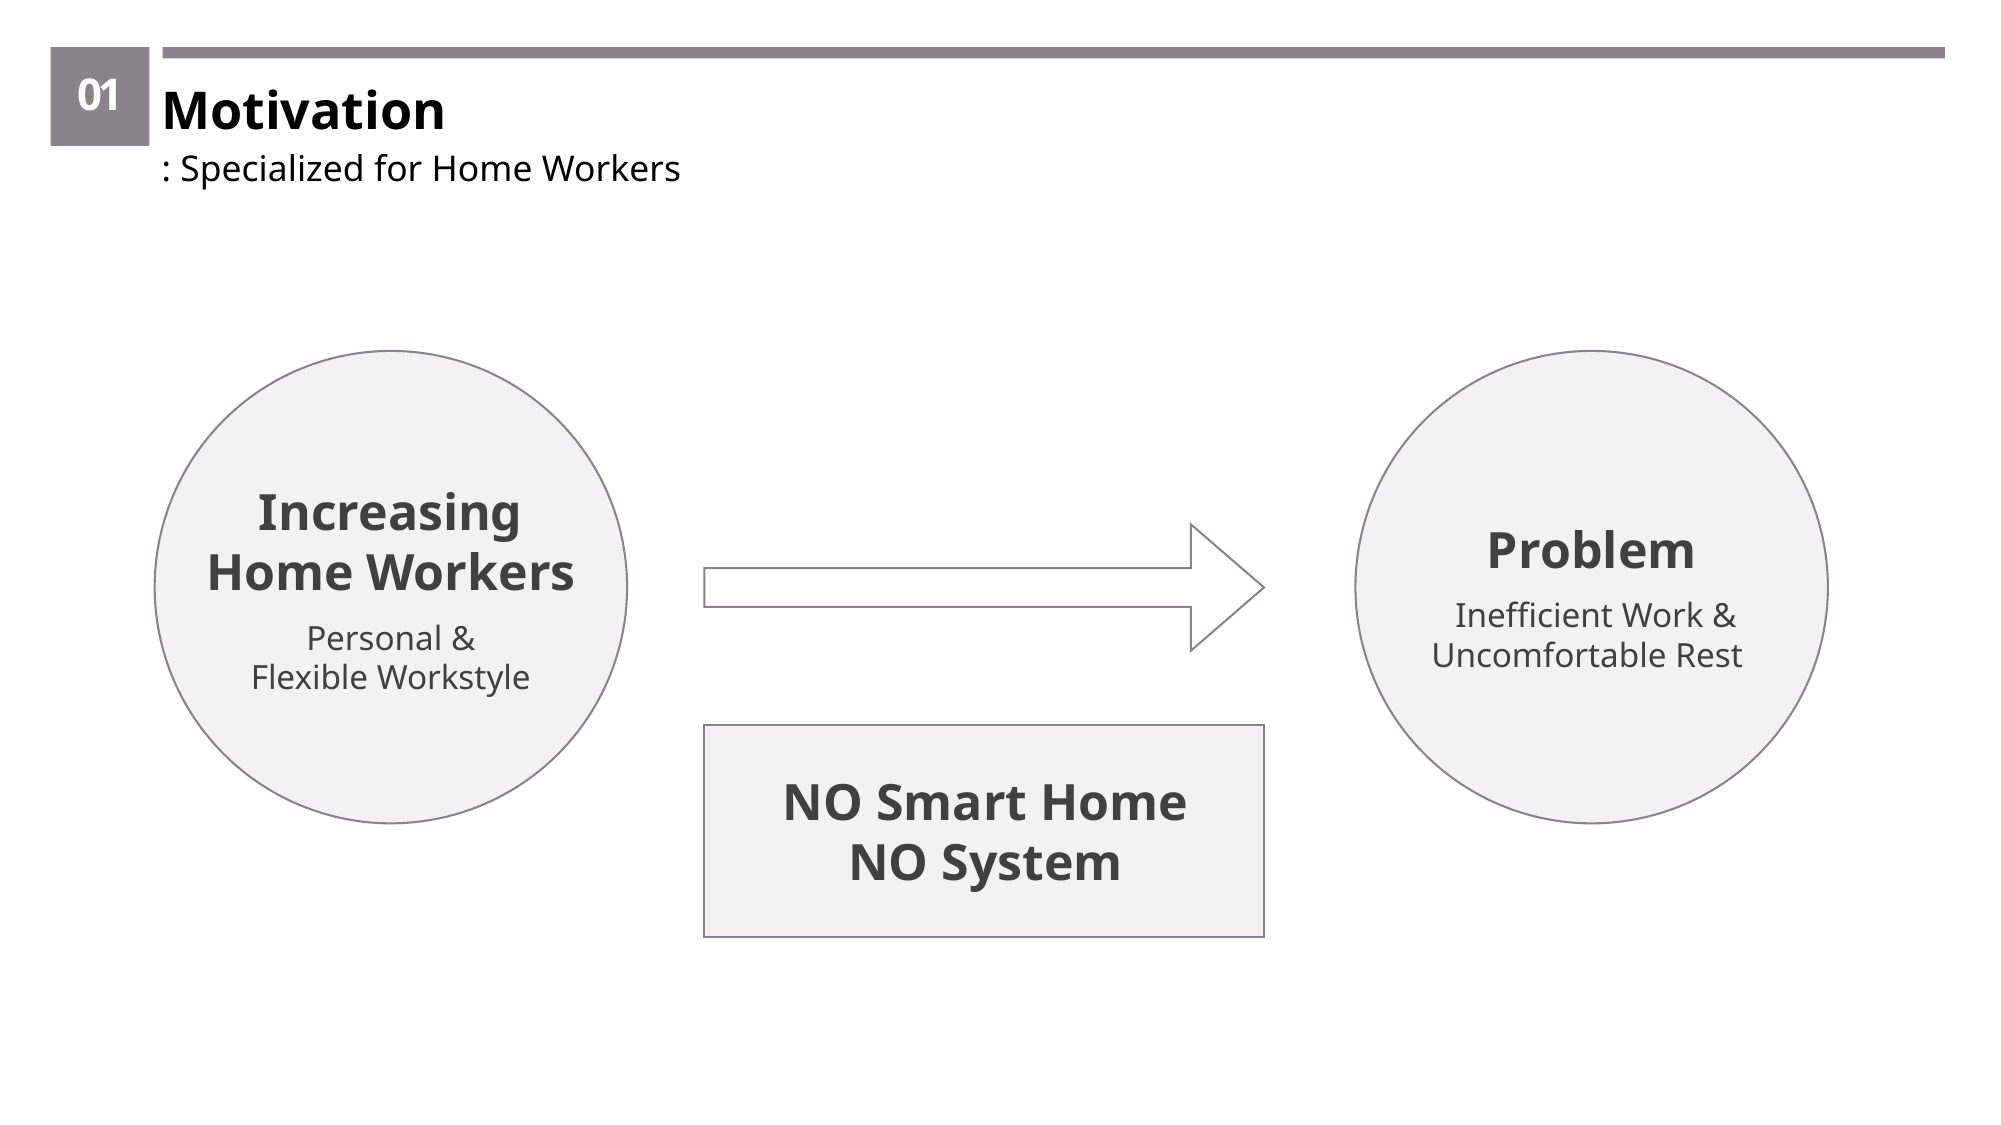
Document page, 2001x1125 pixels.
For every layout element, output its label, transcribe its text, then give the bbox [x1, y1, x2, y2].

text_box Increasing Home Workers [178, 472, 604, 608]
text_box [162, 46, 1946, 59]
text_box Motivation [146, 69, 921, 147]
text_box [184, 704, 598, 825]
text_box NO Smart Home NO System [706, 762, 1265, 898]
text_box [1354, 349, 1829, 587]
text_box [703, 522, 1266, 653]
text_box [703, 724, 1265, 938]
text_box Inefficient Work & Uncomfortable Rest [1341, 587, 1842, 682]
text_box : Specialized for Home Workers [146, 138, 733, 197]
text_box 01 [29, 59, 171, 127]
text_box Personal & Flexible Workstyle [140, 609, 642, 704]
text_box [153, 482, 629, 609]
text_box [50, 46, 150, 59]
text_box [1374, 682, 1810, 825]
text_box [183, 349, 599, 472]
text_box [50, 127, 146, 147]
text_box Problem [1418, 511, 1765, 587]
